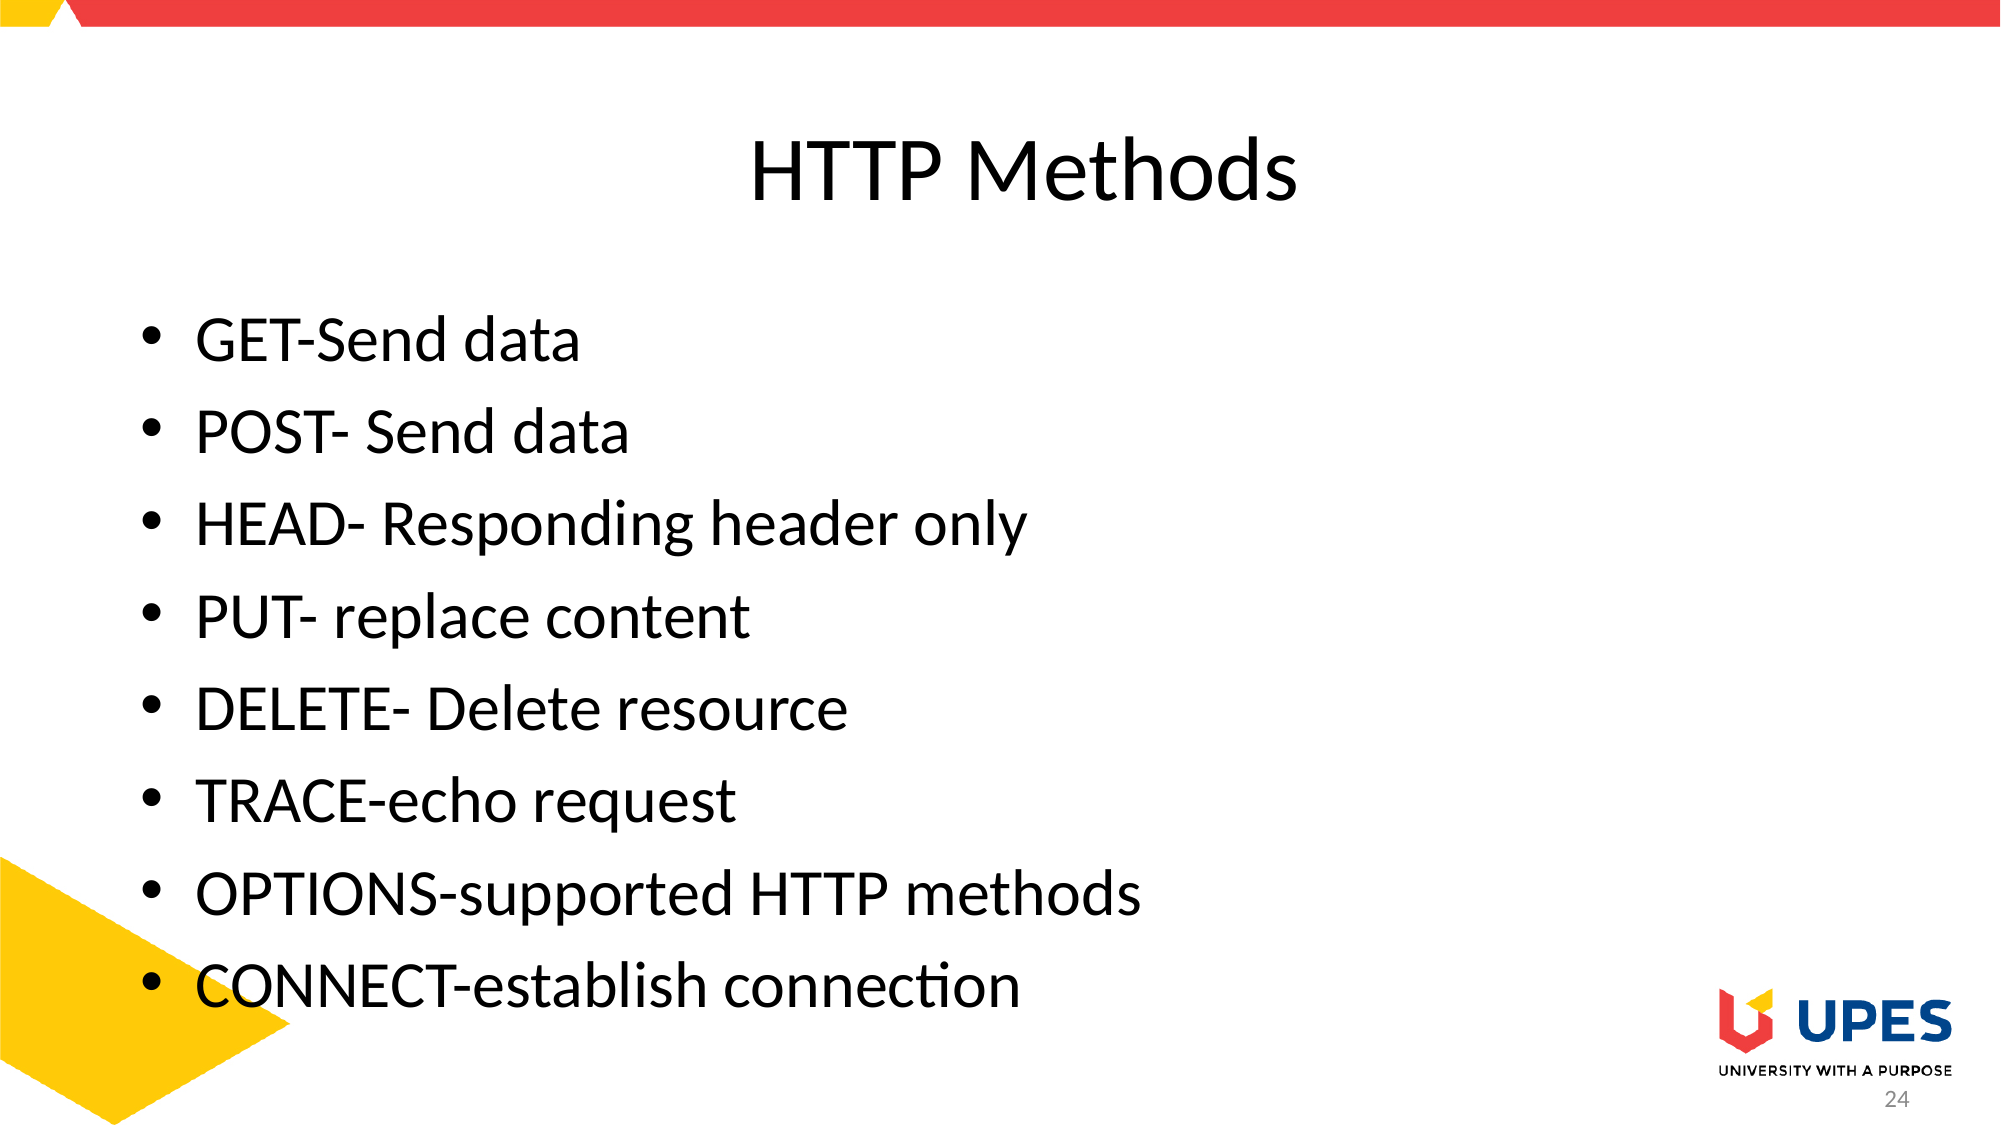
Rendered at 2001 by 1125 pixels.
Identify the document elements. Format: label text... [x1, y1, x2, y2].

picture [0, 0, 2001, 1125]
list GET-Send data POST- Send data HEAD- Responding header only PUT- replace content DELETE- Delete resource TRACE-echo request OPTIONS-supported HTTP methods CONNECT-establish connection [125, 287, 1925, 1030]
title HTTP Methods [125, 70, 1925, 258]
